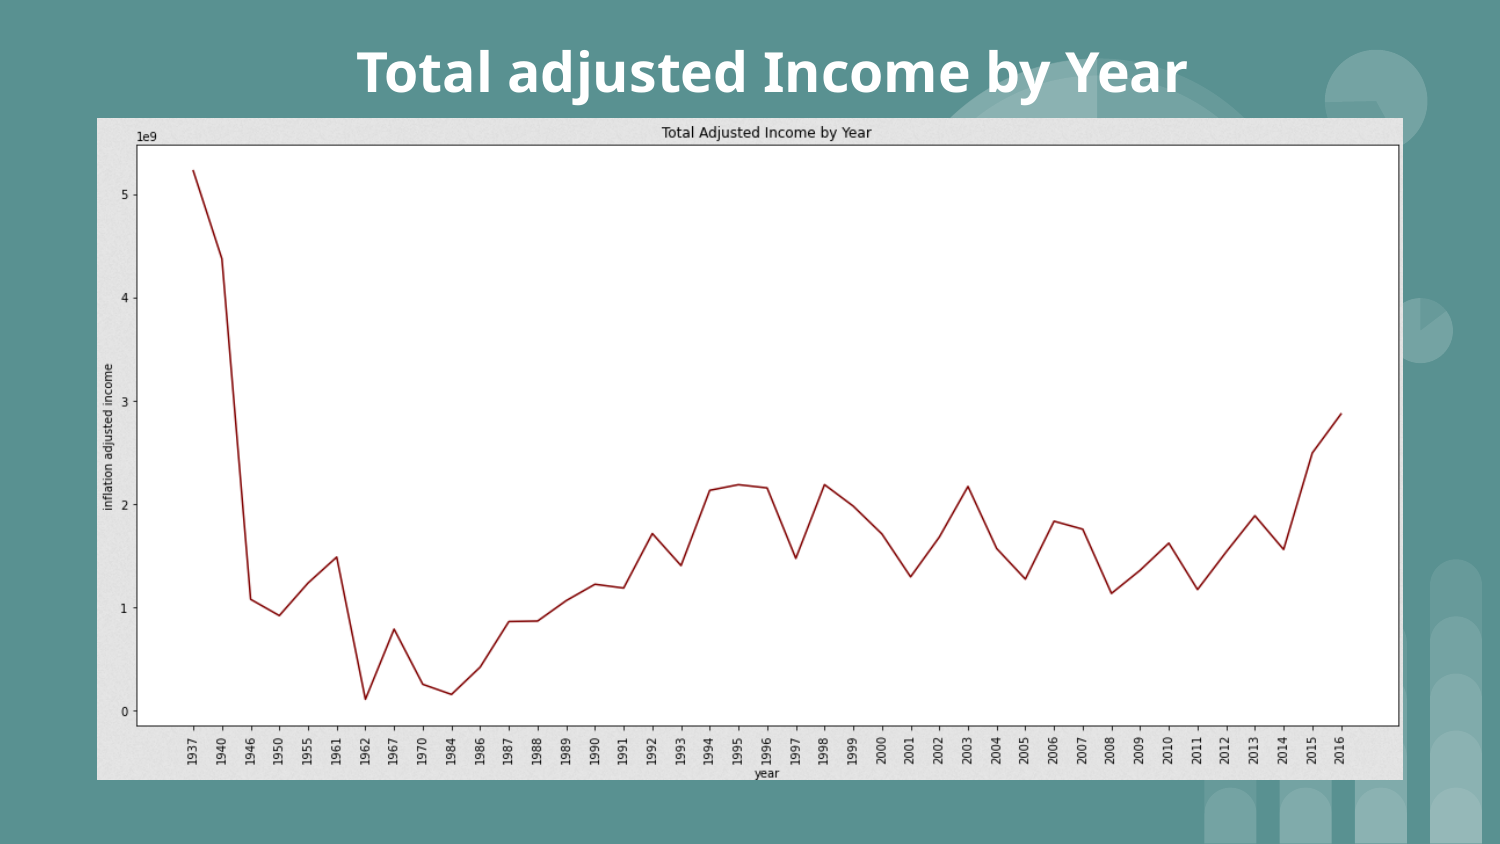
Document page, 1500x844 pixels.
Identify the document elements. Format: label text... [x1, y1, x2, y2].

picture [97, 117, 1403, 780]
subtitle Total adjusted Income by Year [341, 18, 1238, 116]
